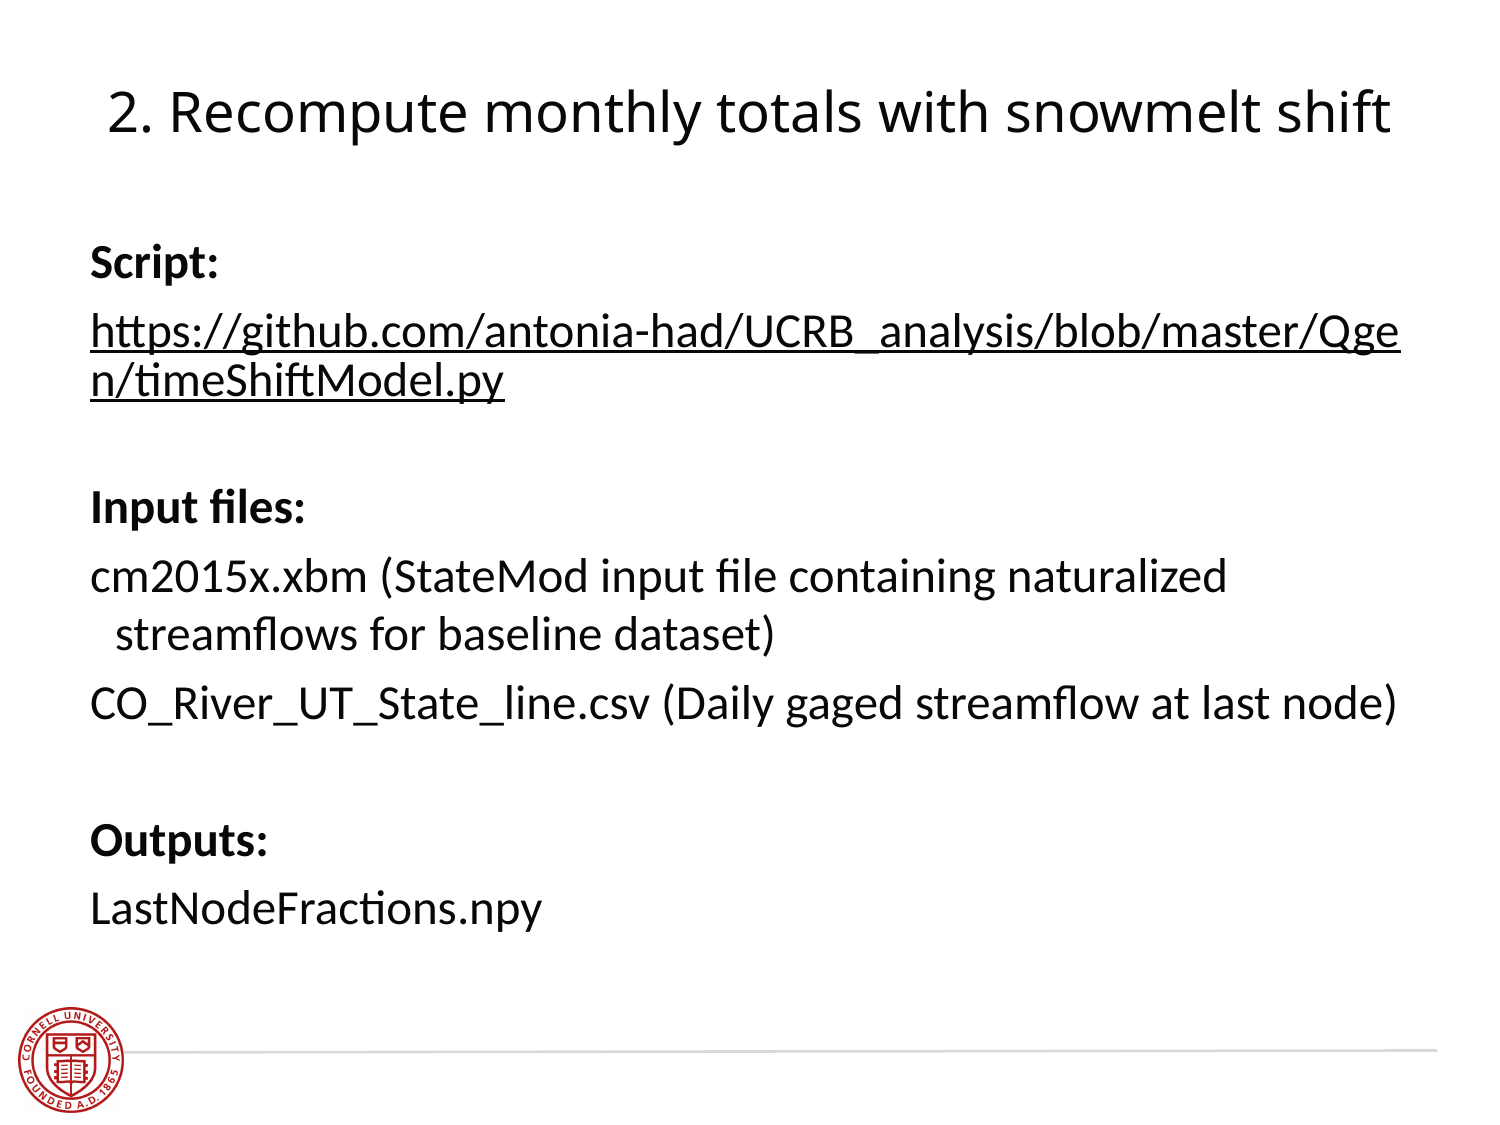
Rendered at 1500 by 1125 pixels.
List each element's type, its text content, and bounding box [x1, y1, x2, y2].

title 2. Recompute monthly totals with snowmelt shift [75, 45, 1425, 175]
list Script: https://github.com/antonia-had/UCRB_analysis/blob/master/Qgen/timeShiftModel.py Input files: cm2015x.xbm (StateMod input file containing naturalized streamflows for baseline dataset) CO_River_UT_State_line.csv (Daily gaged streamflow at last node) Outputs: LastNodeFractions.npy [75, 221, 1425, 904]
picture [18, 1007, 124, 1113]
